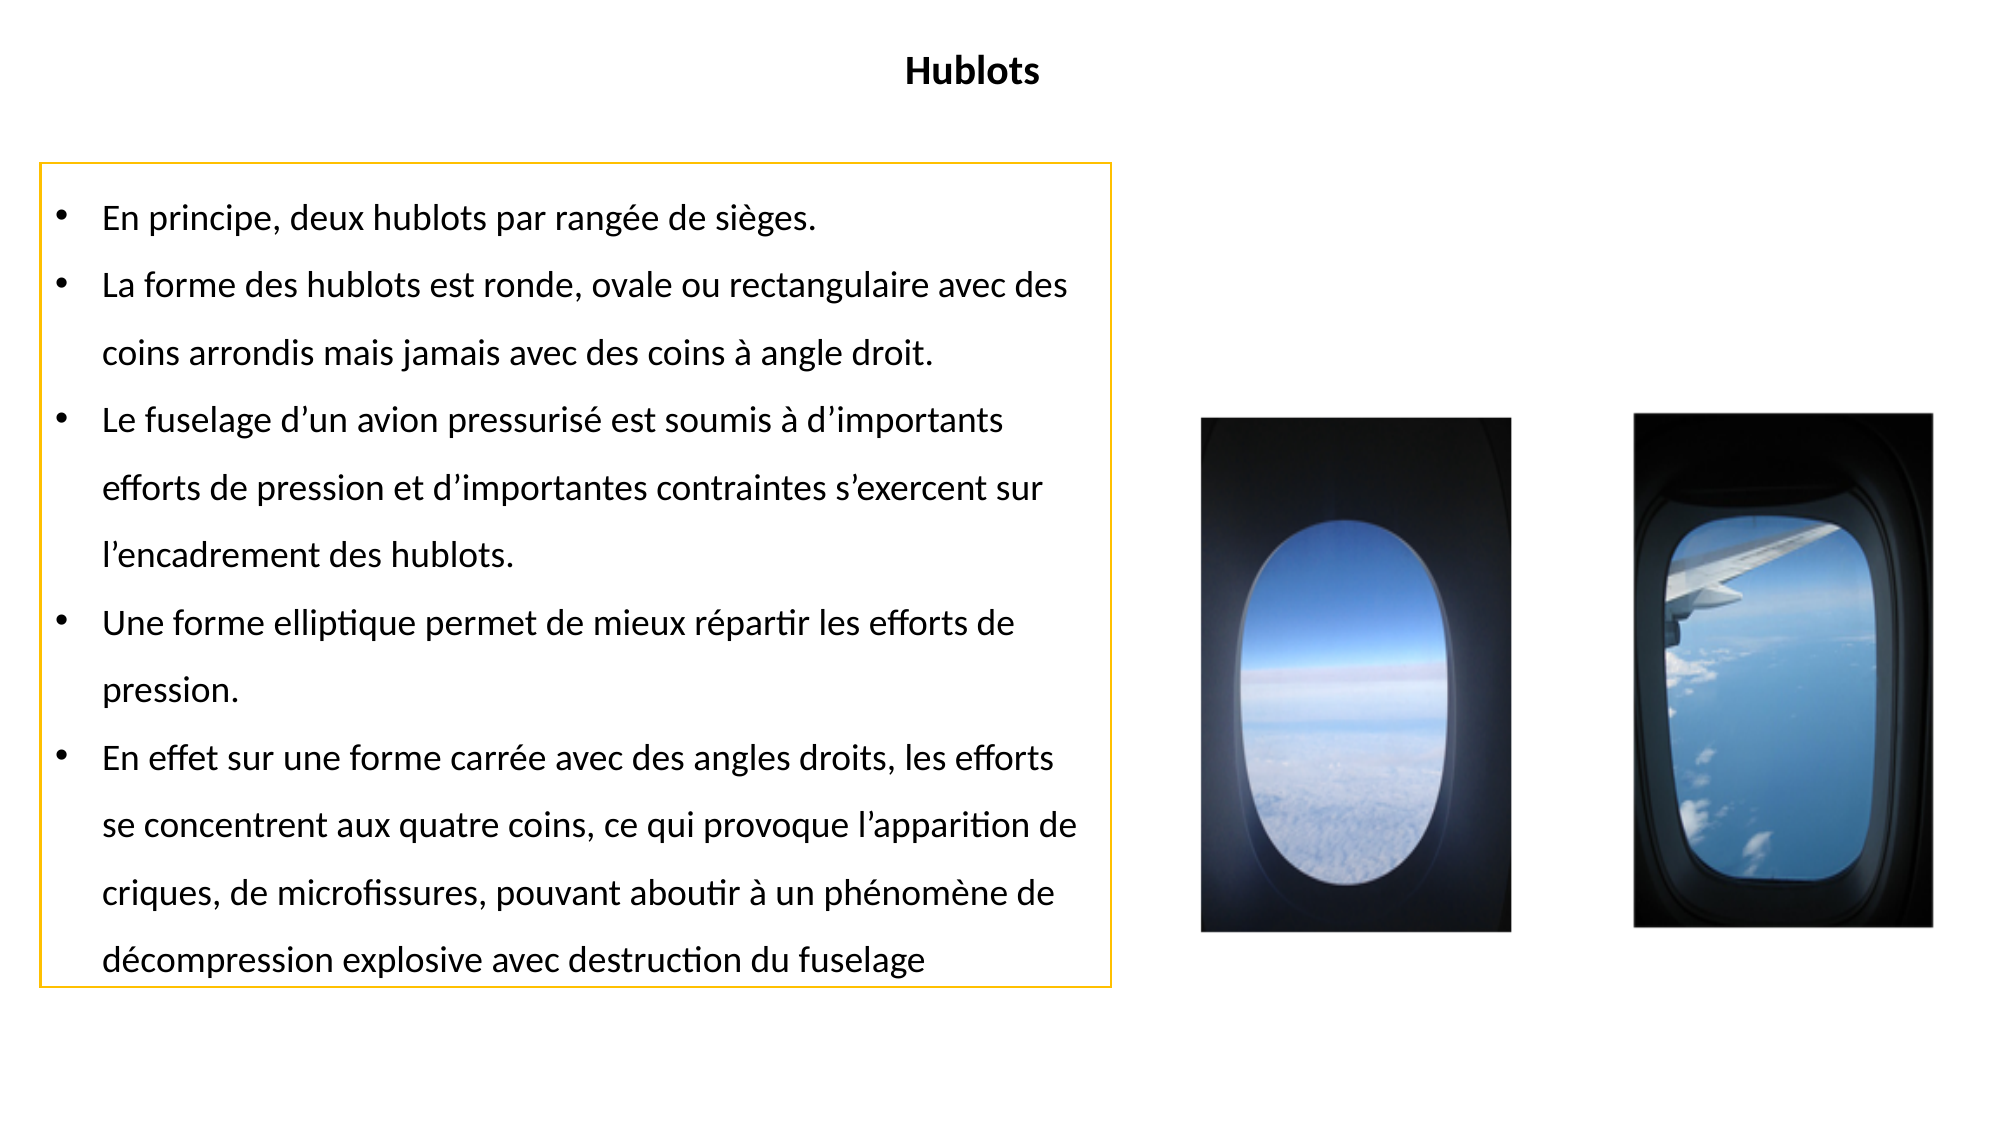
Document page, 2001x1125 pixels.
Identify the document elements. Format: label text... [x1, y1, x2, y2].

text_box En principe, deux hublots par rangée de sièges. La forme des hublots est ronde, ovale ou rectangulaire avec des coins arrondis mais jamais avec des coins à angle droit. Le fuselage d’un avion pressurisé est soumis à d’importants efforts de pression et d’importantes contraintes s’exercent sur l’encadrement des hublots. Une forme elliptique permet de mieux répartir les efforts de pression. En effet sur une forme carrée avec des angles droits, les efforts se concentrent aux quatre coins, ce qui provoque l’apparition de criques, de microfissures, pouvant aboutir à un phénomène de décompression explosive avec destruction du fuselage [39, 162, 1112, 988]
text_box Hublots [890, 35, 1056, 101]
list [1189, 391, 1941, 951]
